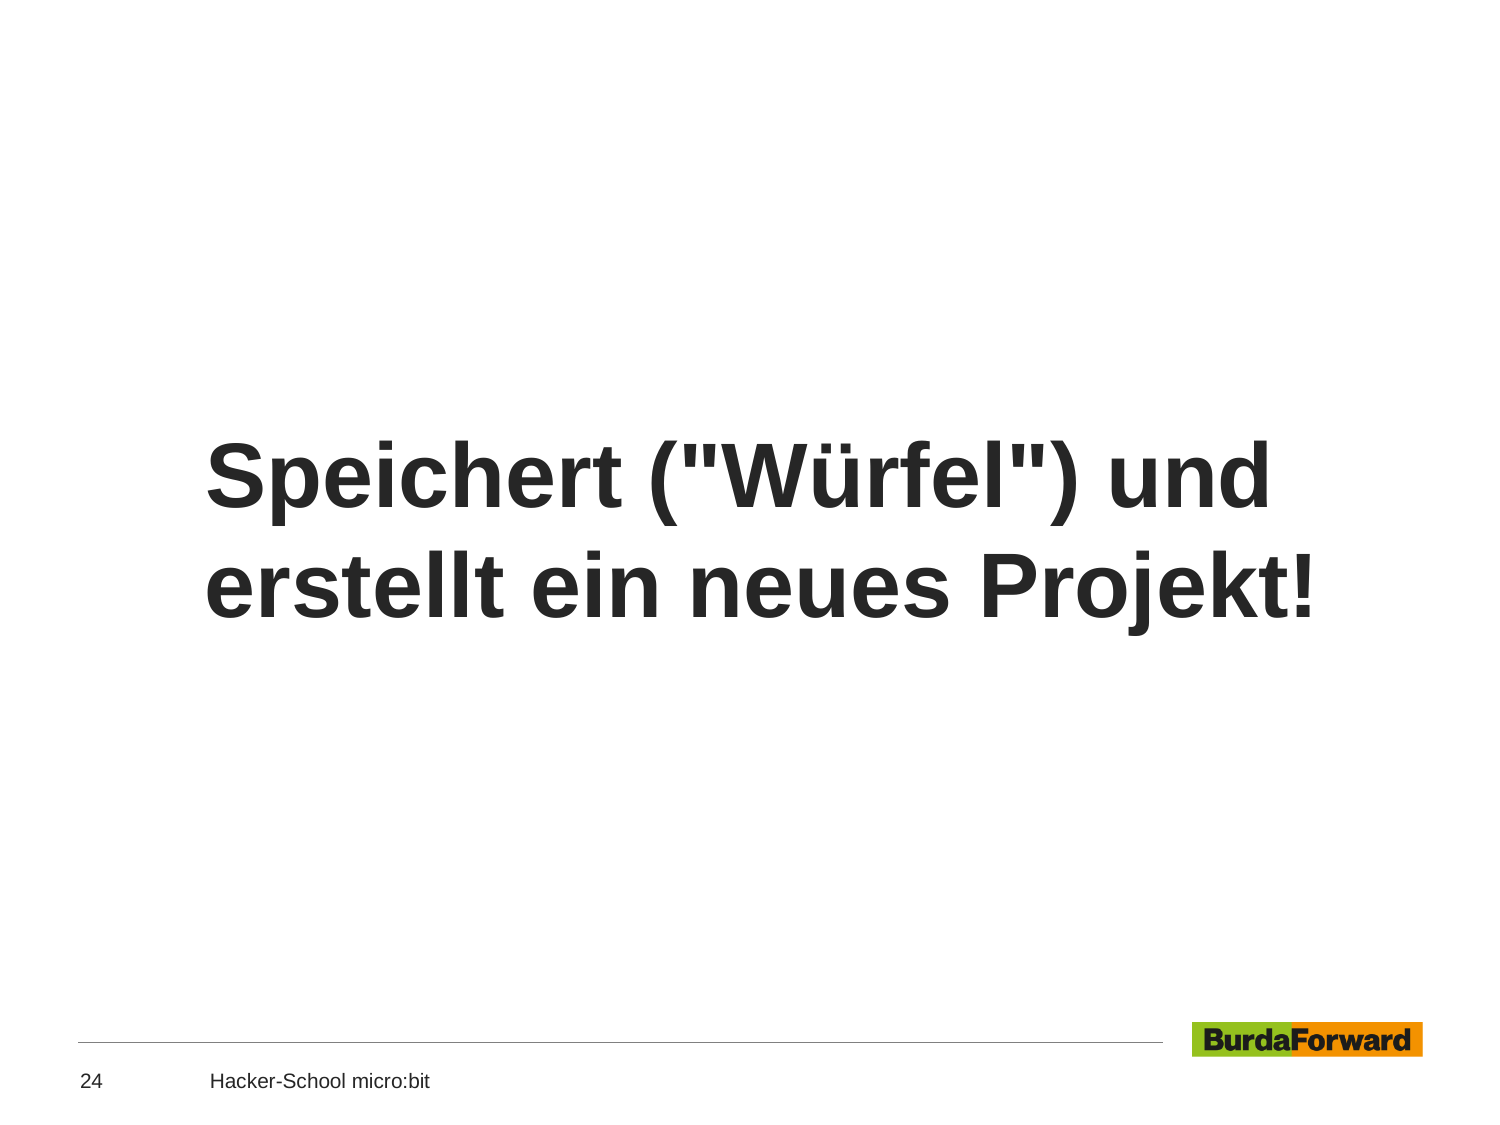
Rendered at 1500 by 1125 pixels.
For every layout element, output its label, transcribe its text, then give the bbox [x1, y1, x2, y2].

list Speichert ("Würfel") und erstellt ein neues Projekt! [58, 74, 1423, 976]
picture [1192, 1022, 1423, 1057]
slide_number 24 [64, 1049, 160, 1110]
footer Hacker-School micro:bit [194, 1049, 1105, 1110]
